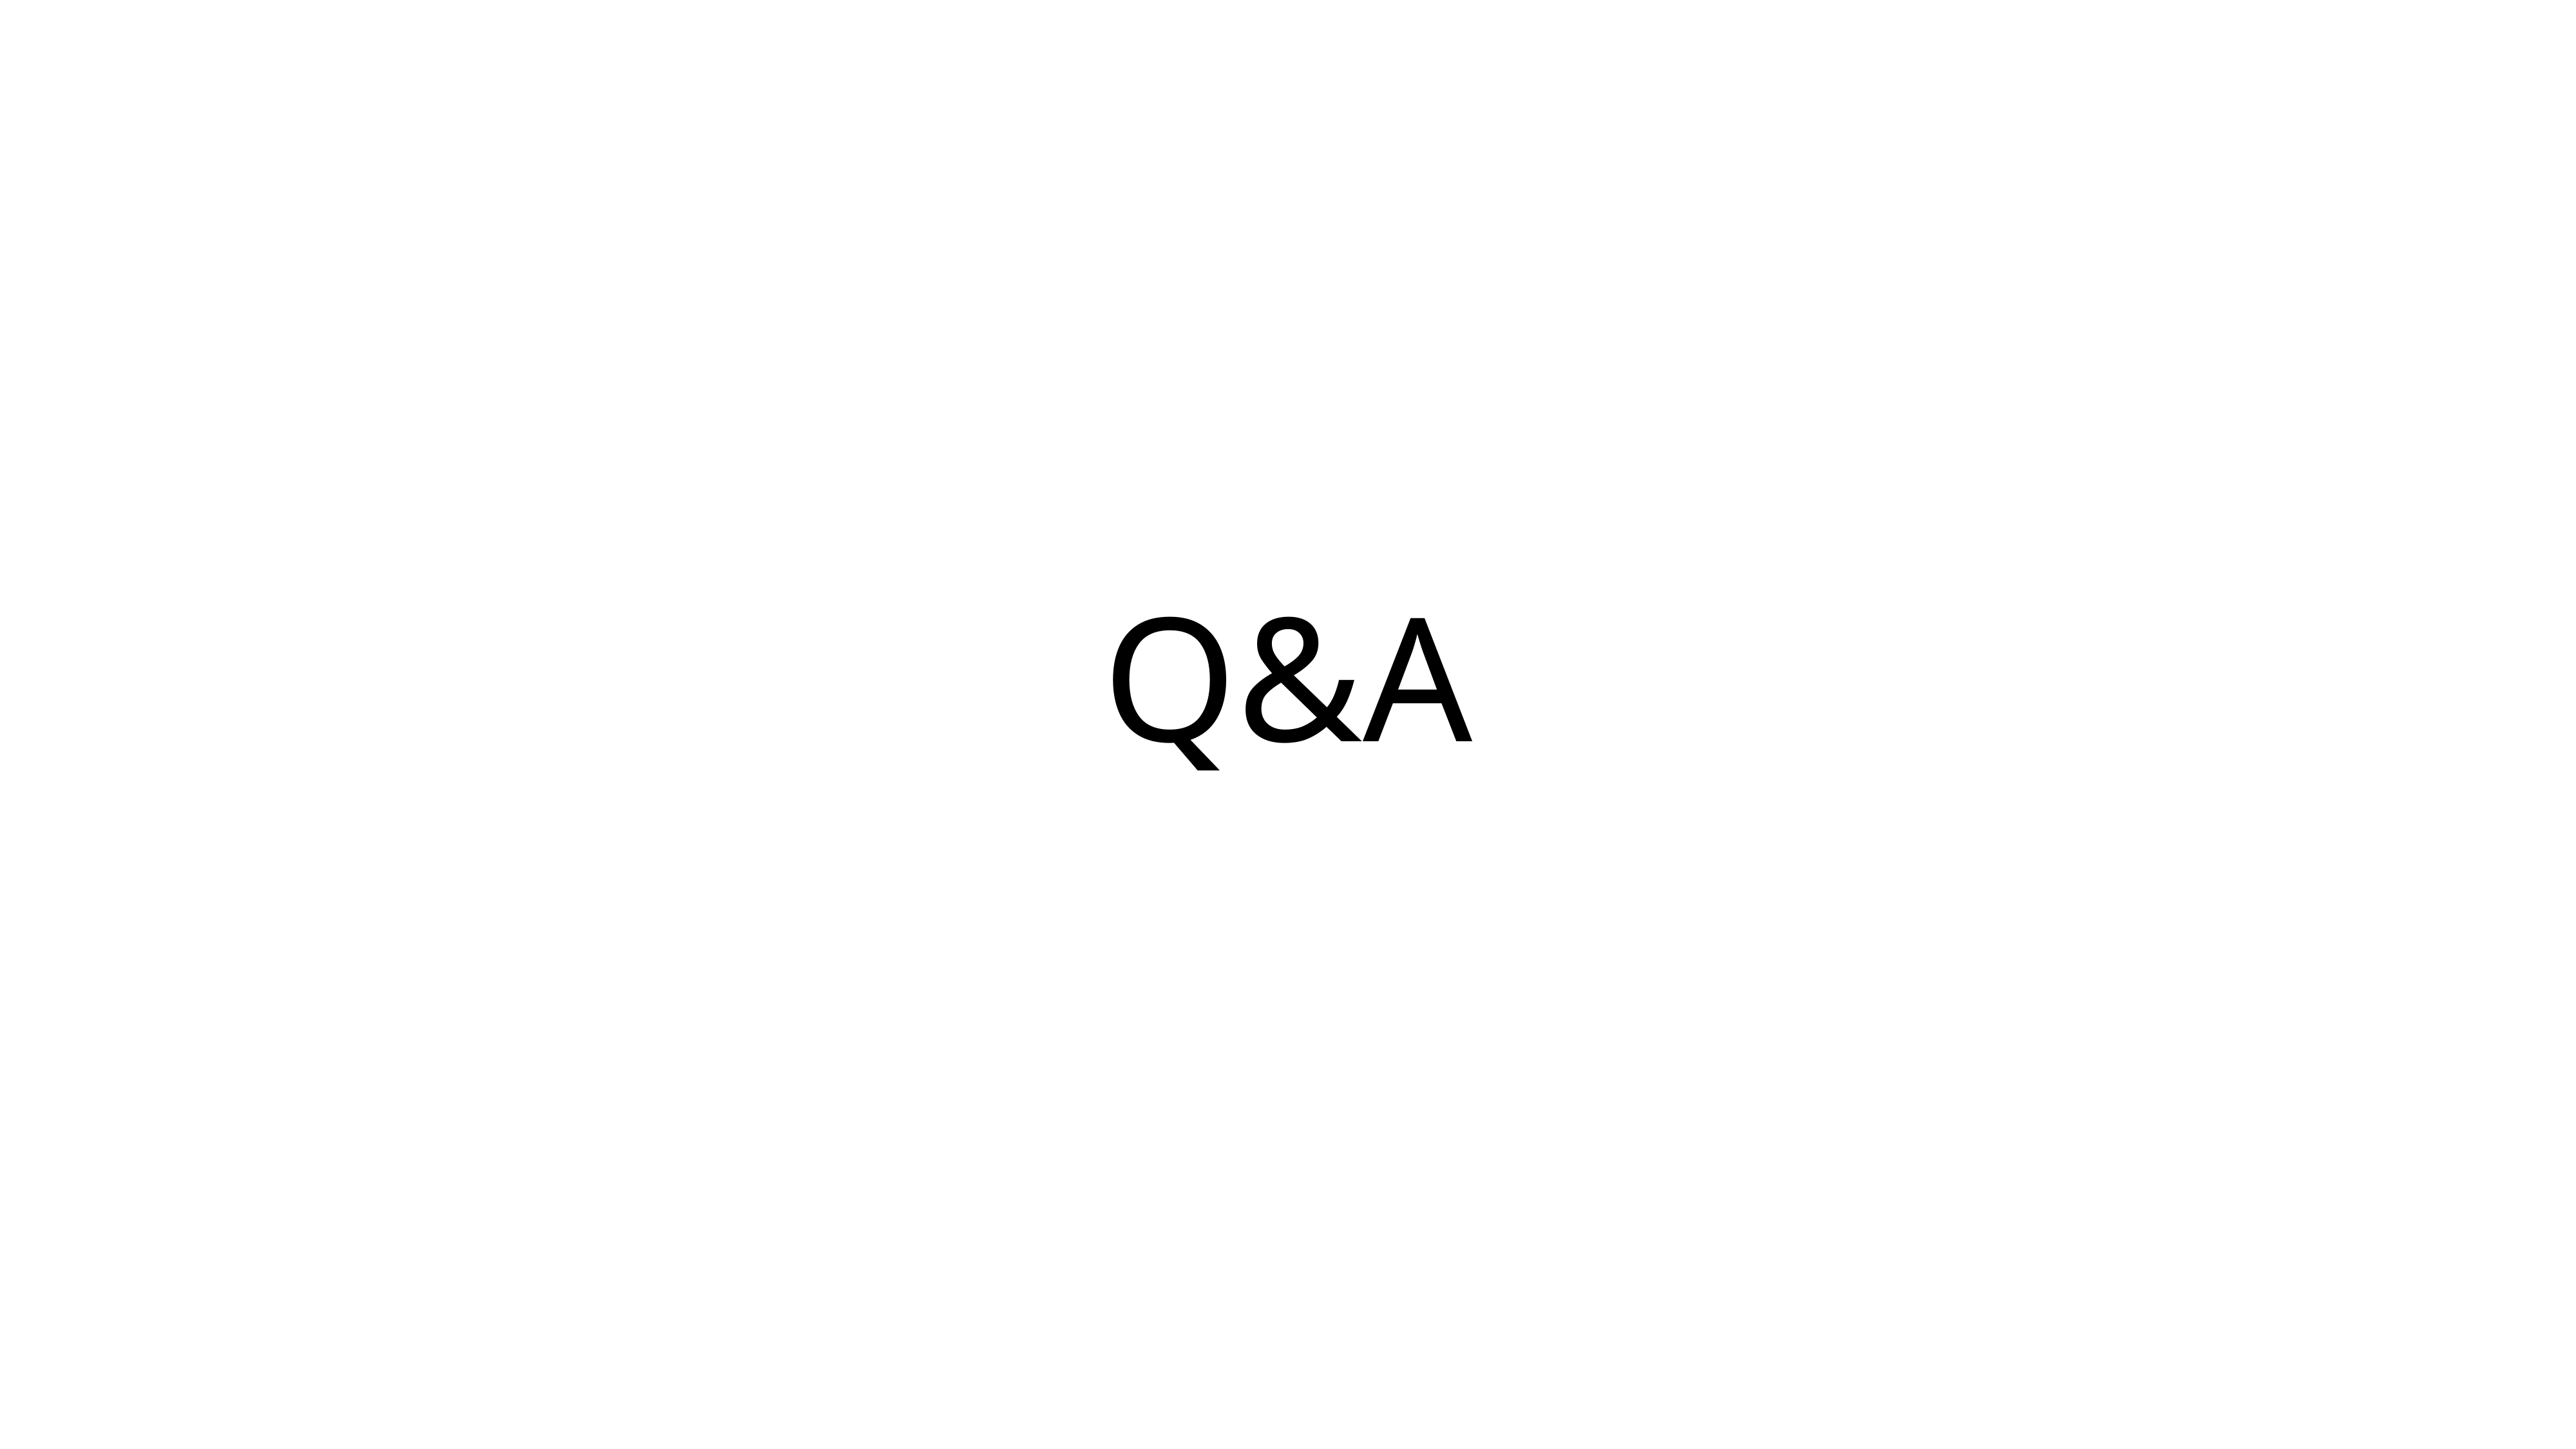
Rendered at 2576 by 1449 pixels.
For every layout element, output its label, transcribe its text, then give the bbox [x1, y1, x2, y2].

list Q&A [128, 343, 2448, 1042]
